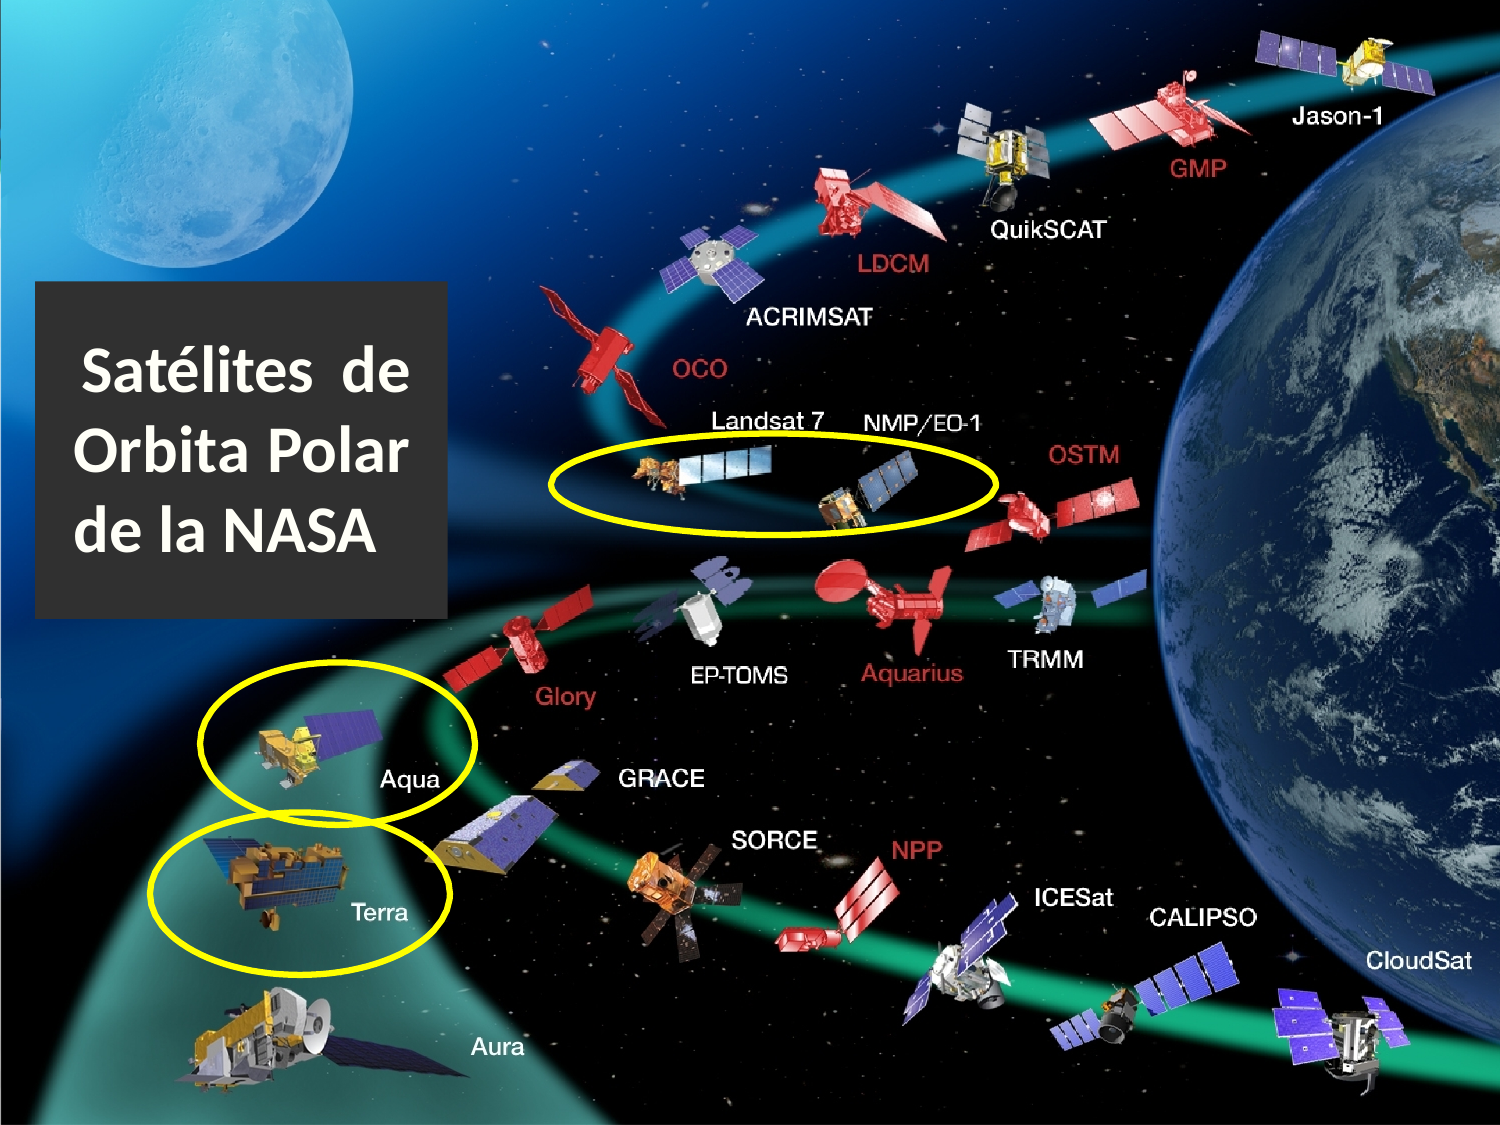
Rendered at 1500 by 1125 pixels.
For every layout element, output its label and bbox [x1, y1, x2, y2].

text_box [146, 659, 479, 979]
picture [0, 0, 1500, 1125]
